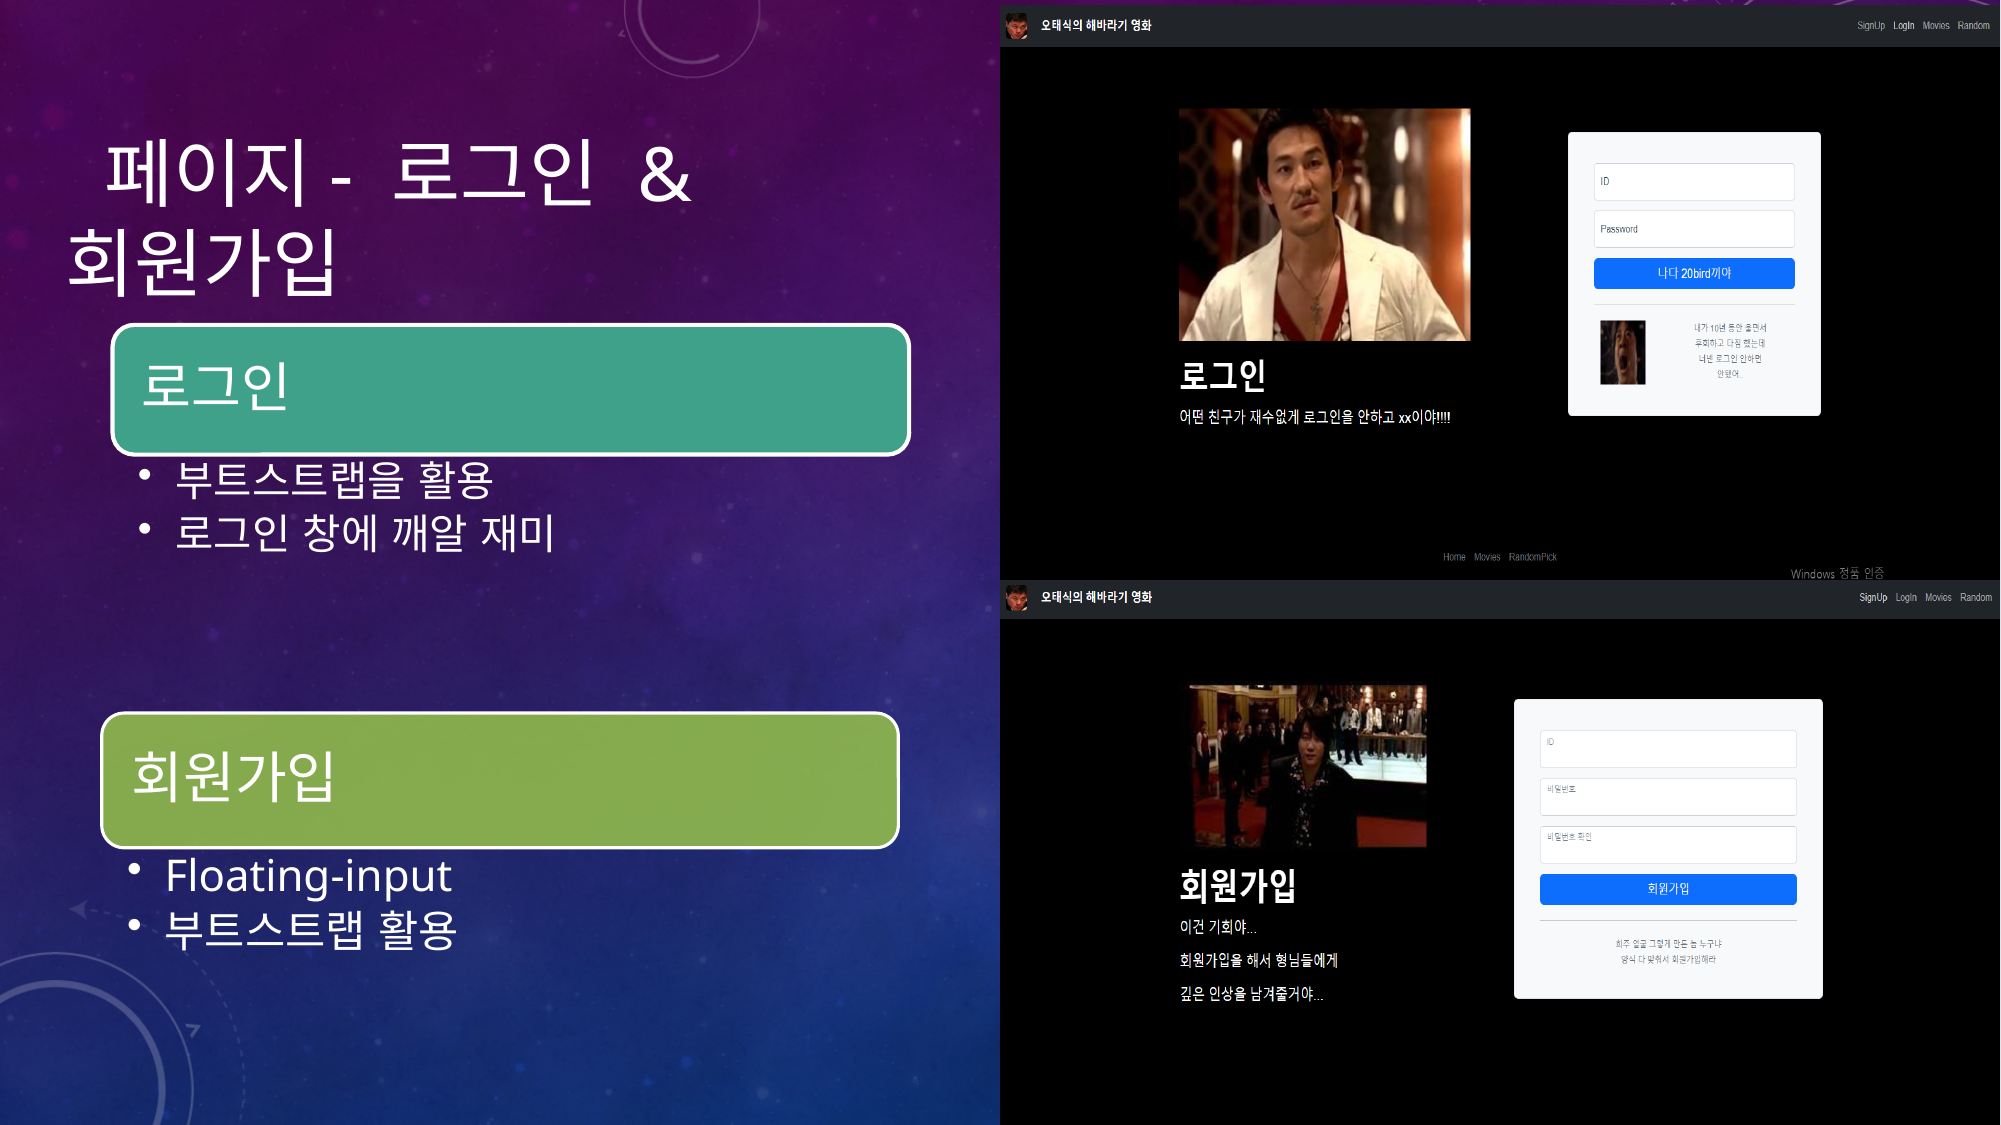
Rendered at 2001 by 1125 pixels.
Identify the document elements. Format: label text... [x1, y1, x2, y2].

title 페이지- 로그인 & 회원가입 [50, 96, 994, 336]
picture [0, 0, 2001, 1125]
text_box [101, 710, 899, 990]
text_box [112, 322, 910, 617]
